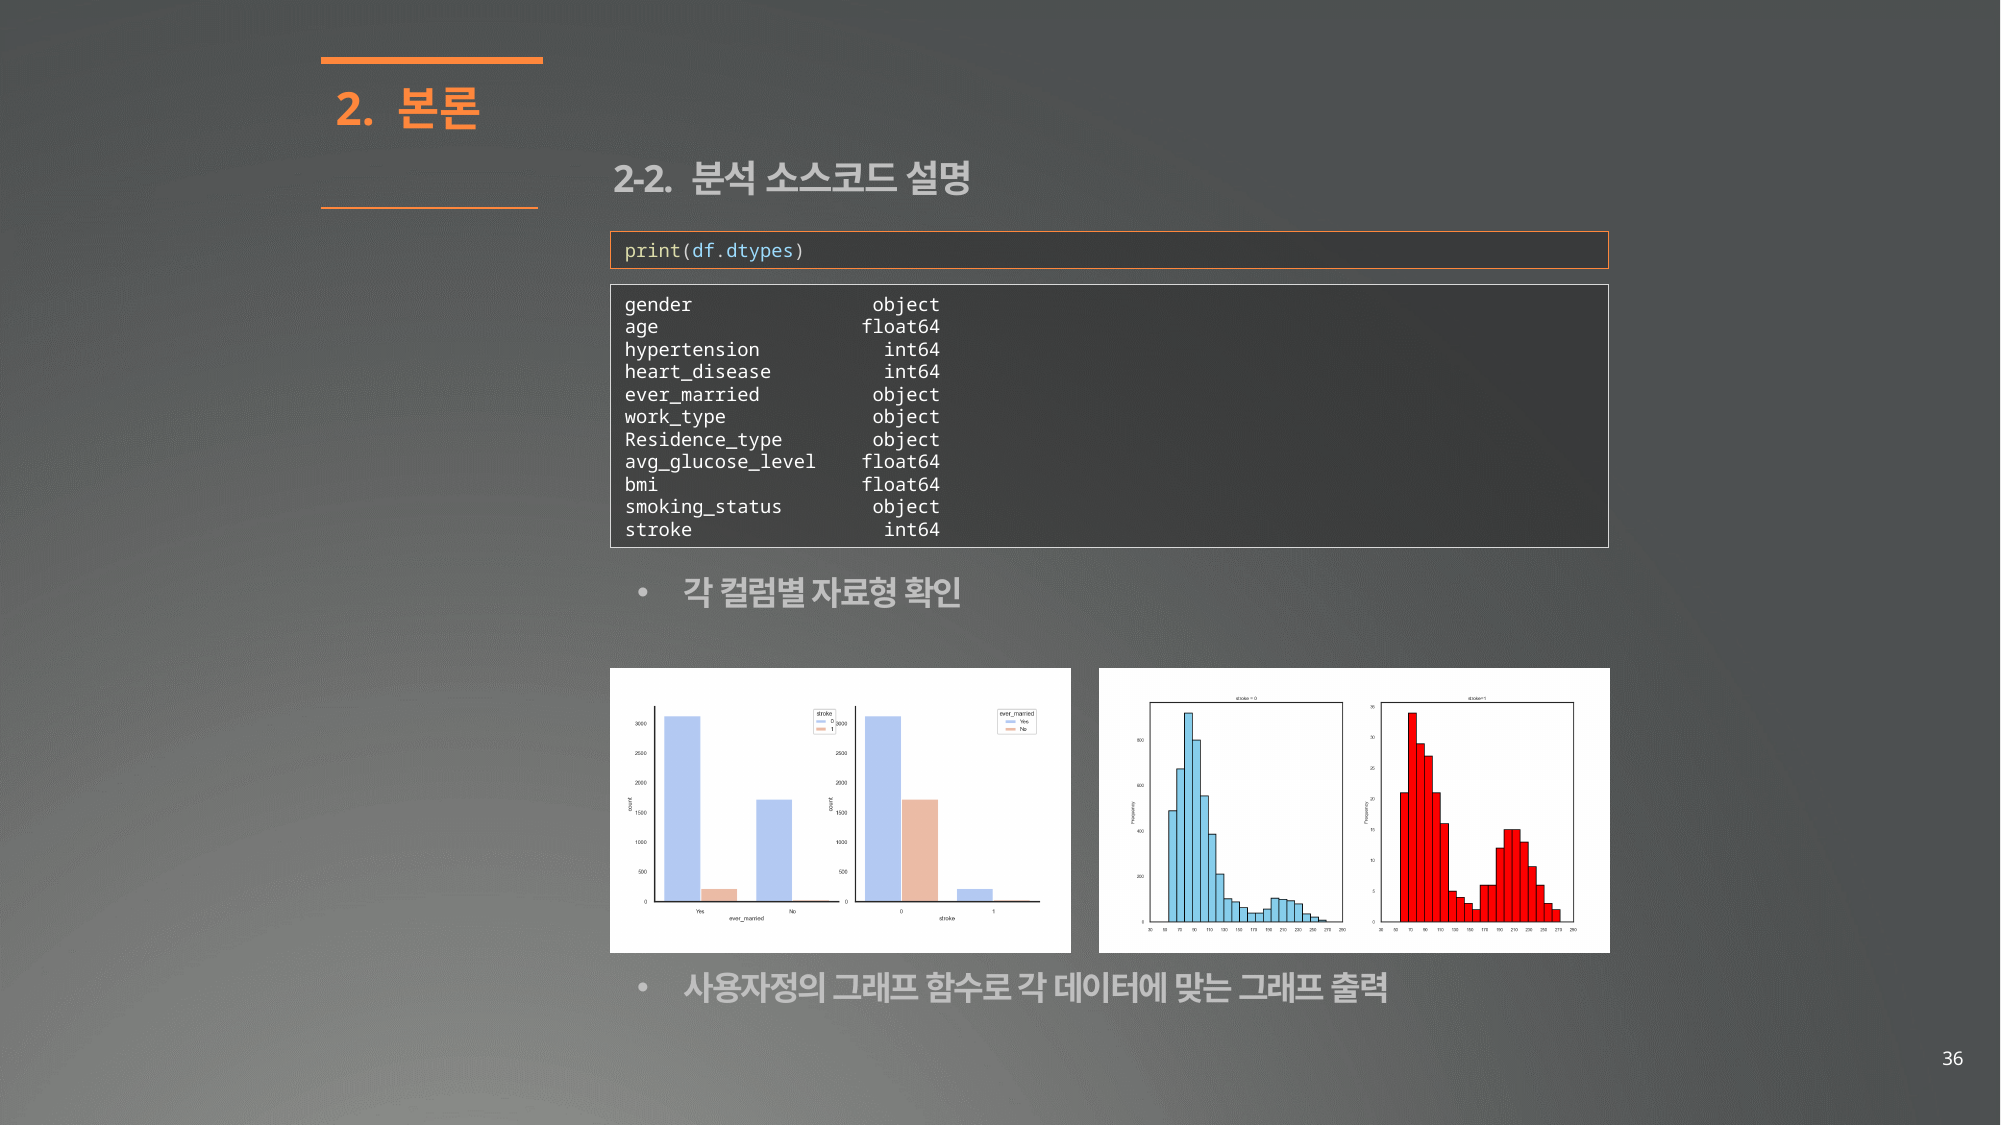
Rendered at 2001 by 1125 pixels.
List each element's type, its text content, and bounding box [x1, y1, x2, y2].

text_box gender object age float64 hypertension int64 heart_disease int64 ever_married object work_type object Residence_type object avg_glucose_level float64 bmi float64 smoking_status object stroke int64 [610, 284, 1609, 548]
text_box 2. 본론 [320, 72, 611, 143]
text_box print(df.dtypes) [610, 231, 1609, 269]
text_box 2-2. 분석 소스코드 설명 [598, 147, 1249, 208]
text_box 각 컬럼별 자료형 확인 [622, 556, 1607, 643]
text_box 사용자정의 그래프 함수로 각 데이터에 맞는 그래프 출력 [622, 952, 1607, 1042]
picture [0, 0, 2001, 1125]
